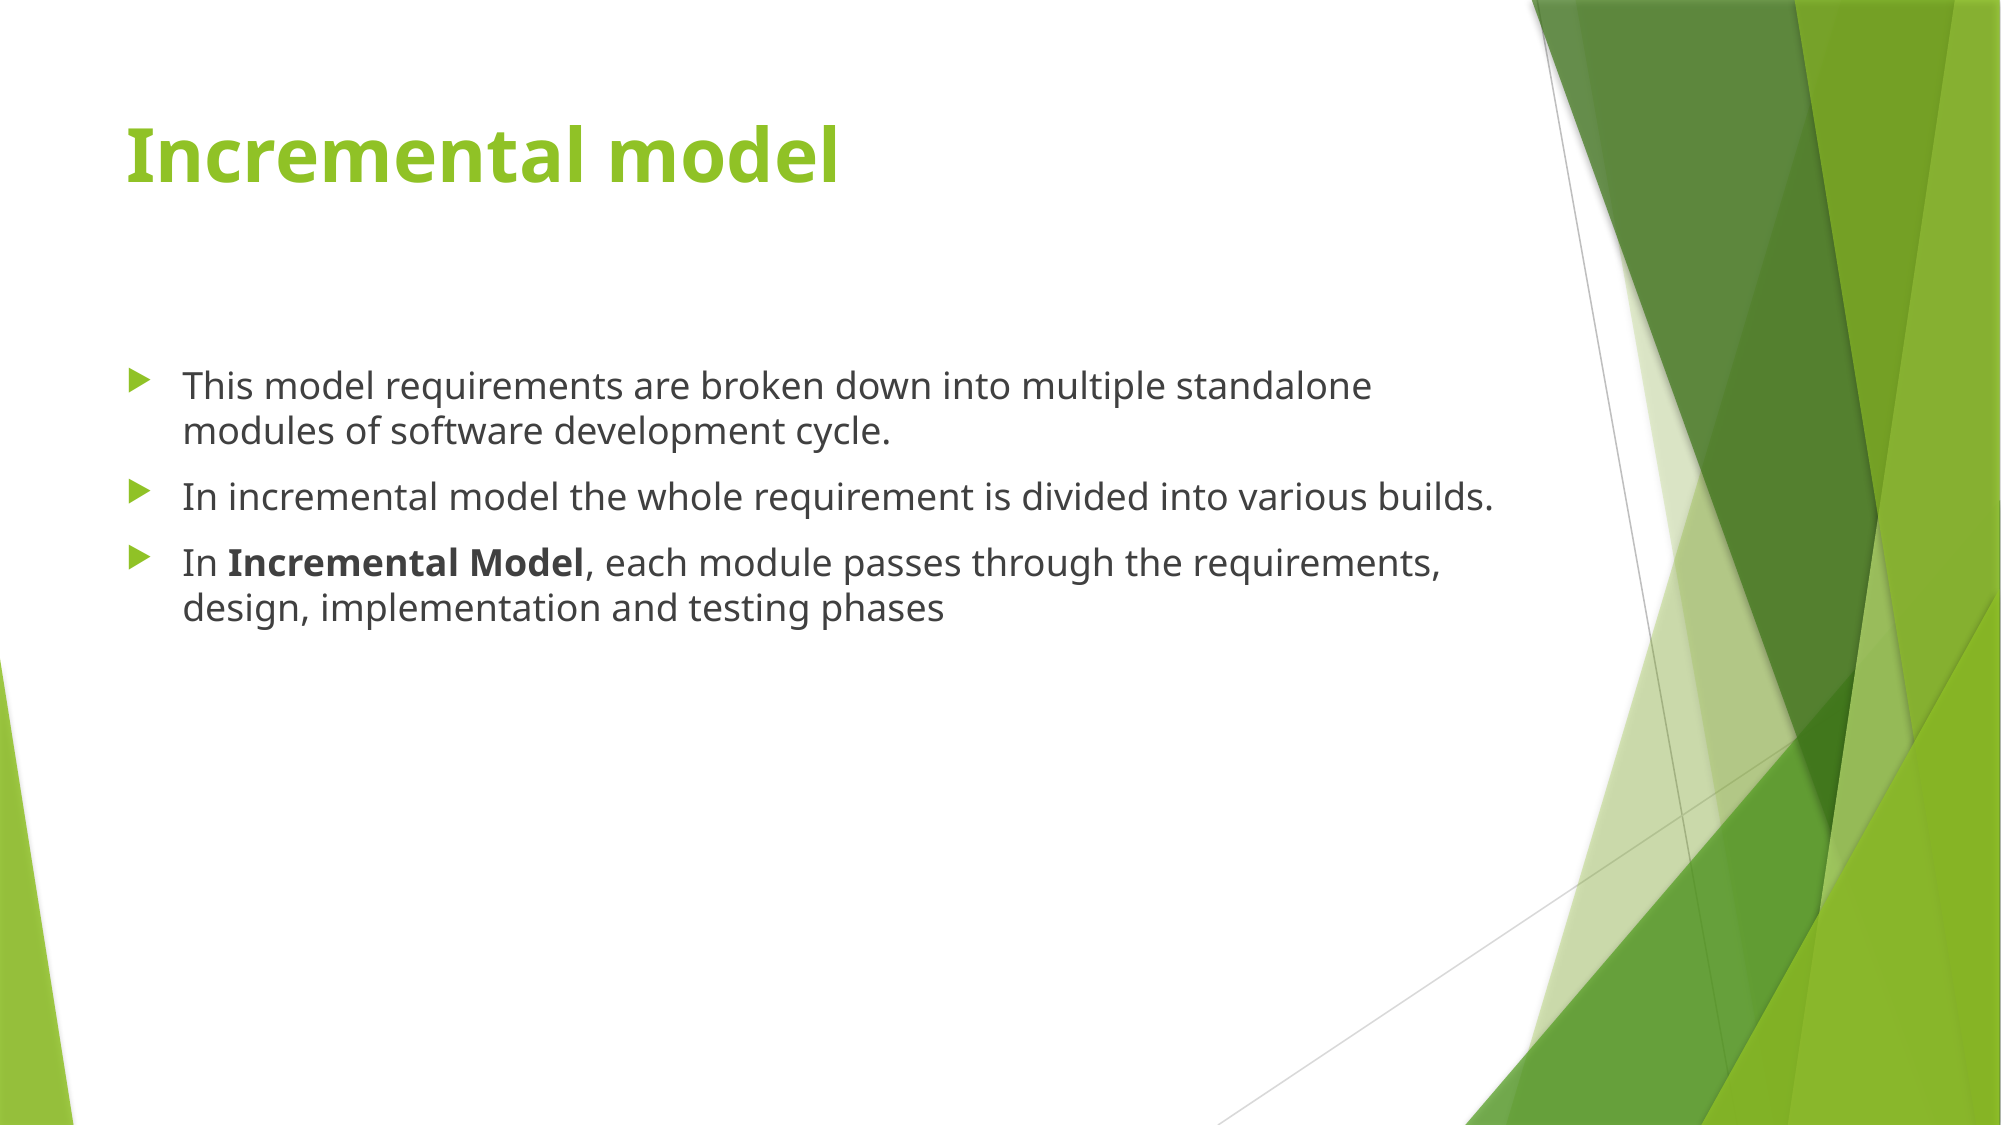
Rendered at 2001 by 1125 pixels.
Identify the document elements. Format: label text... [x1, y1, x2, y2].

list This model requirements are broken down into multiple standalone modules of software development cycle. In incremental model the whole requirement is divided into various builds. In Incremental Model, each module passes through the requirements, design, implementation and testing phases [111, 354, 1522, 992]
title Incremental model [111, 99, 1522, 317]
